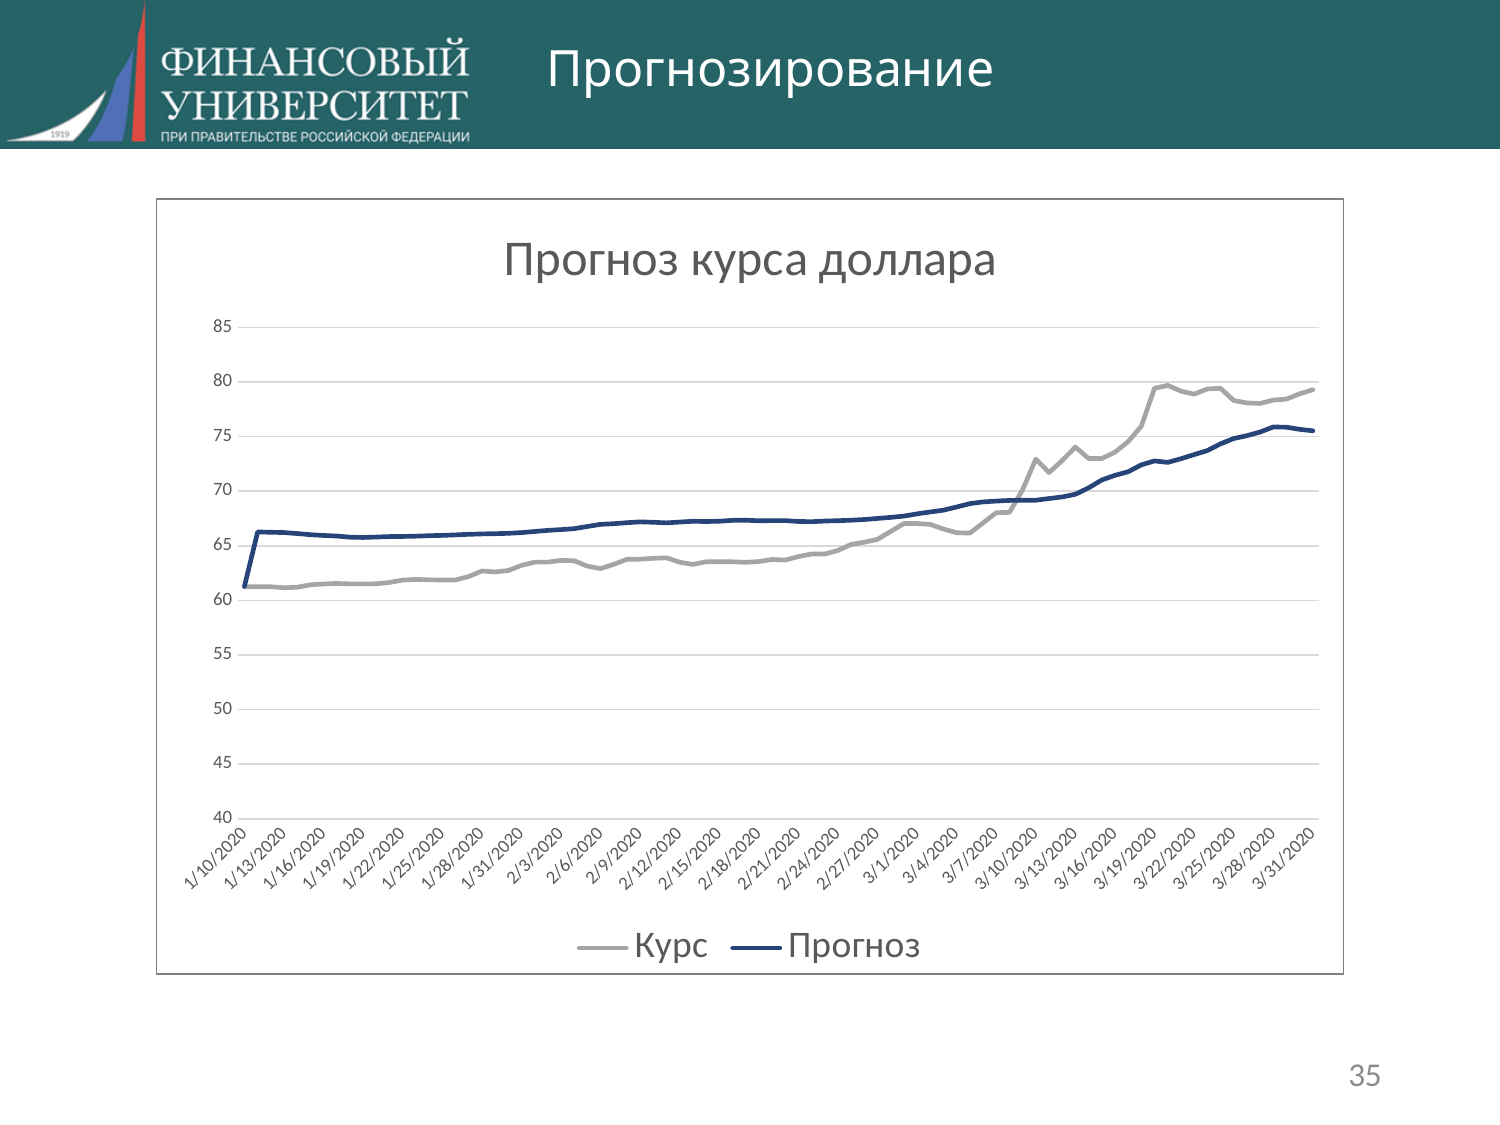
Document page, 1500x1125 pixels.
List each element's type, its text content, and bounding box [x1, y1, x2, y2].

chart [155, 198, 1345, 975]
picture [0, 0, 1500, 149]
title Прогнозирование [531, 20, 1479, 120]
slide_number 35 [1266, 1042, 1397, 1103]
